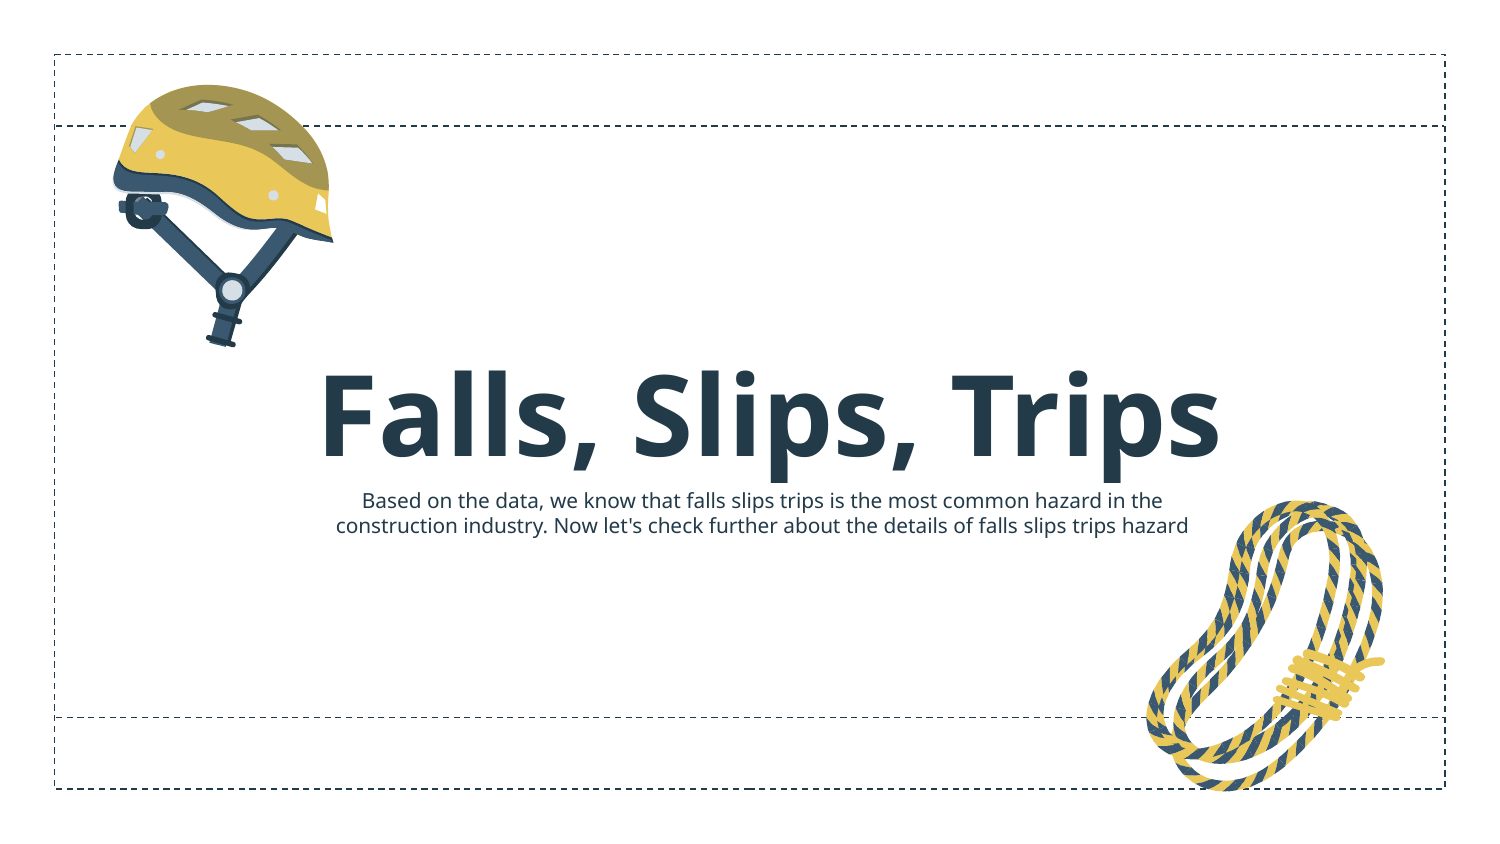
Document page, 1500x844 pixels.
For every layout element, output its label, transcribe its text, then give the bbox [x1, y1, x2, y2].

title Falls, Slips, Trips [266, 156, 1274, 639]
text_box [102, 88, 338, 342]
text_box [1171, 495, 1384, 805]
text_box Based on the data, we know that falls slips trips is the most common hazard in the construction industry. Now let's check further about the details of falls slips trips hazard [318, 480, 1206, 545]
